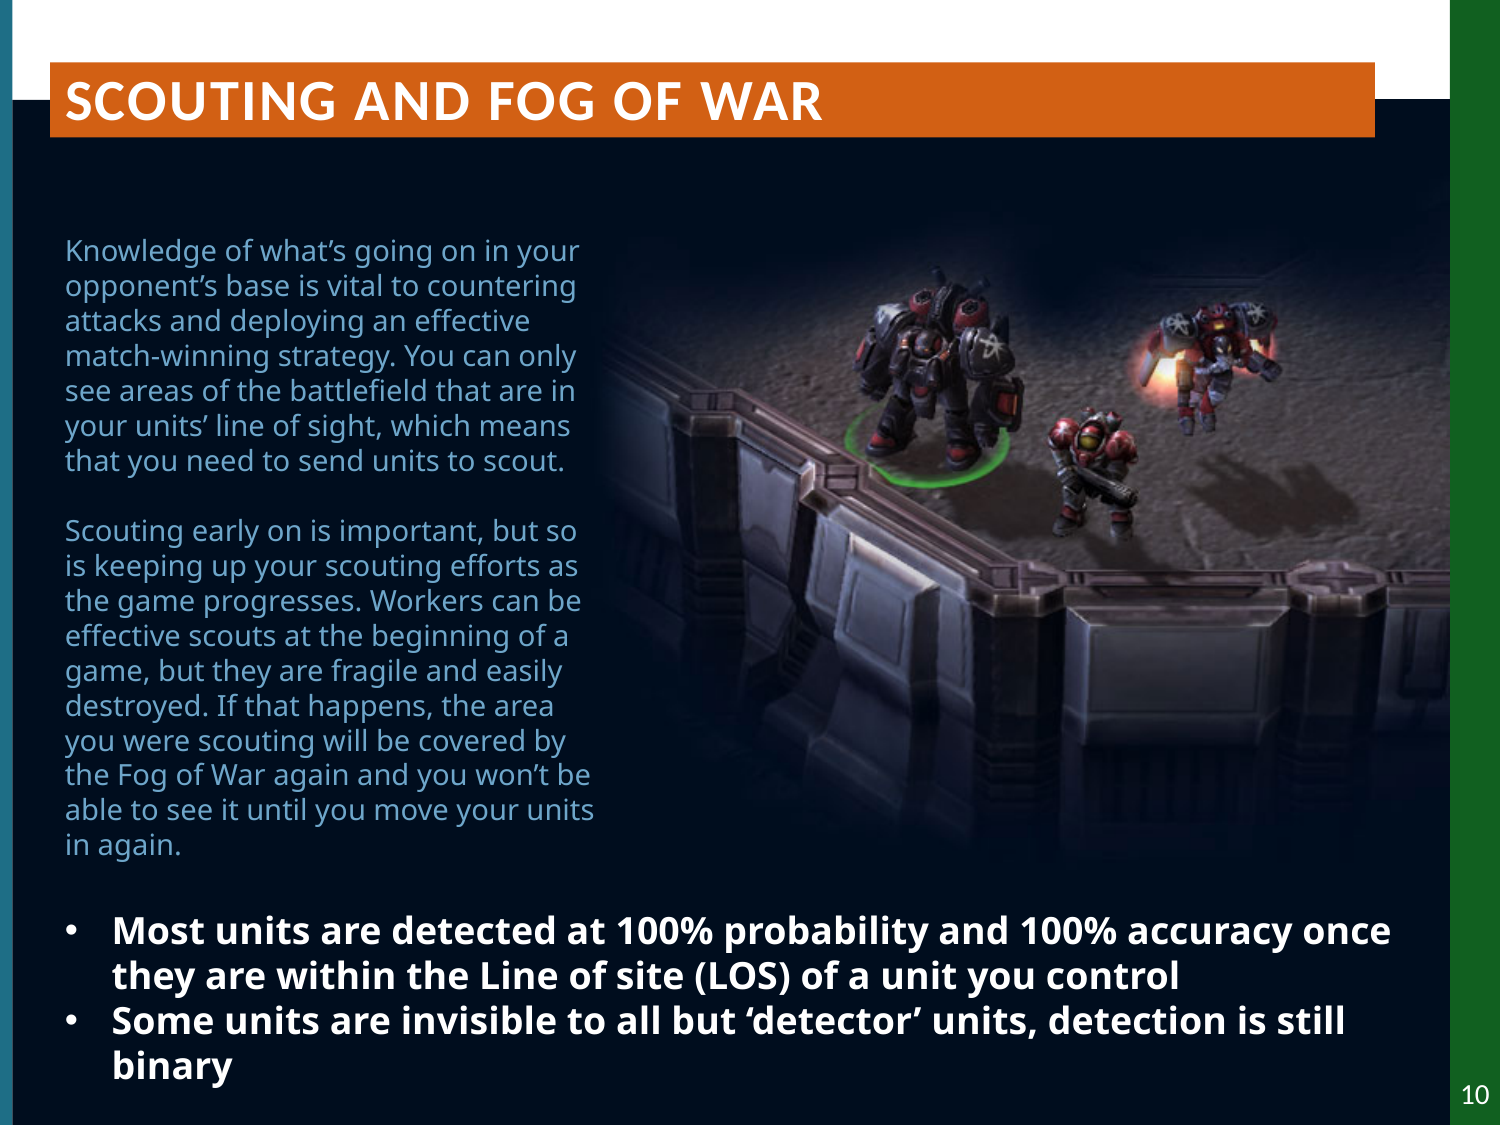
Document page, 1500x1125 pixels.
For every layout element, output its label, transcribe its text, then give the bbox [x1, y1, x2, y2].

text_box Knowledge of what’s going on in your opponent’s base is vital to countering attacks and deploying an effective match-winning strategy. You can only see areas of the battlefield that are in your units’ line of sight, which means that you need to send units to scout. Scouting early on is important, but so is keeping up your scouting efforts as the game progresses. Workers can be effective scouts at the beginning of a game, but they are fragile and easily destroyed. If that happens, the area you were scouting will be covered by the Fog of War again and you won’t be able to see it until you move your units in again. [50, 224, 557, 869]
text_box Most units are detected at 100% probability and 100% accuracy once they are within the Line of site (LOS) of a unit you control Some units are invisible to all but ‘detector’ units, detection is still binary [49, 899, 1413, 1095]
text_box [9, 96, 1453, 1125]
picture [565, 99, 1450, 974]
list SCOUTING AND FOG OF WAR [50, 62, 1375, 138]
